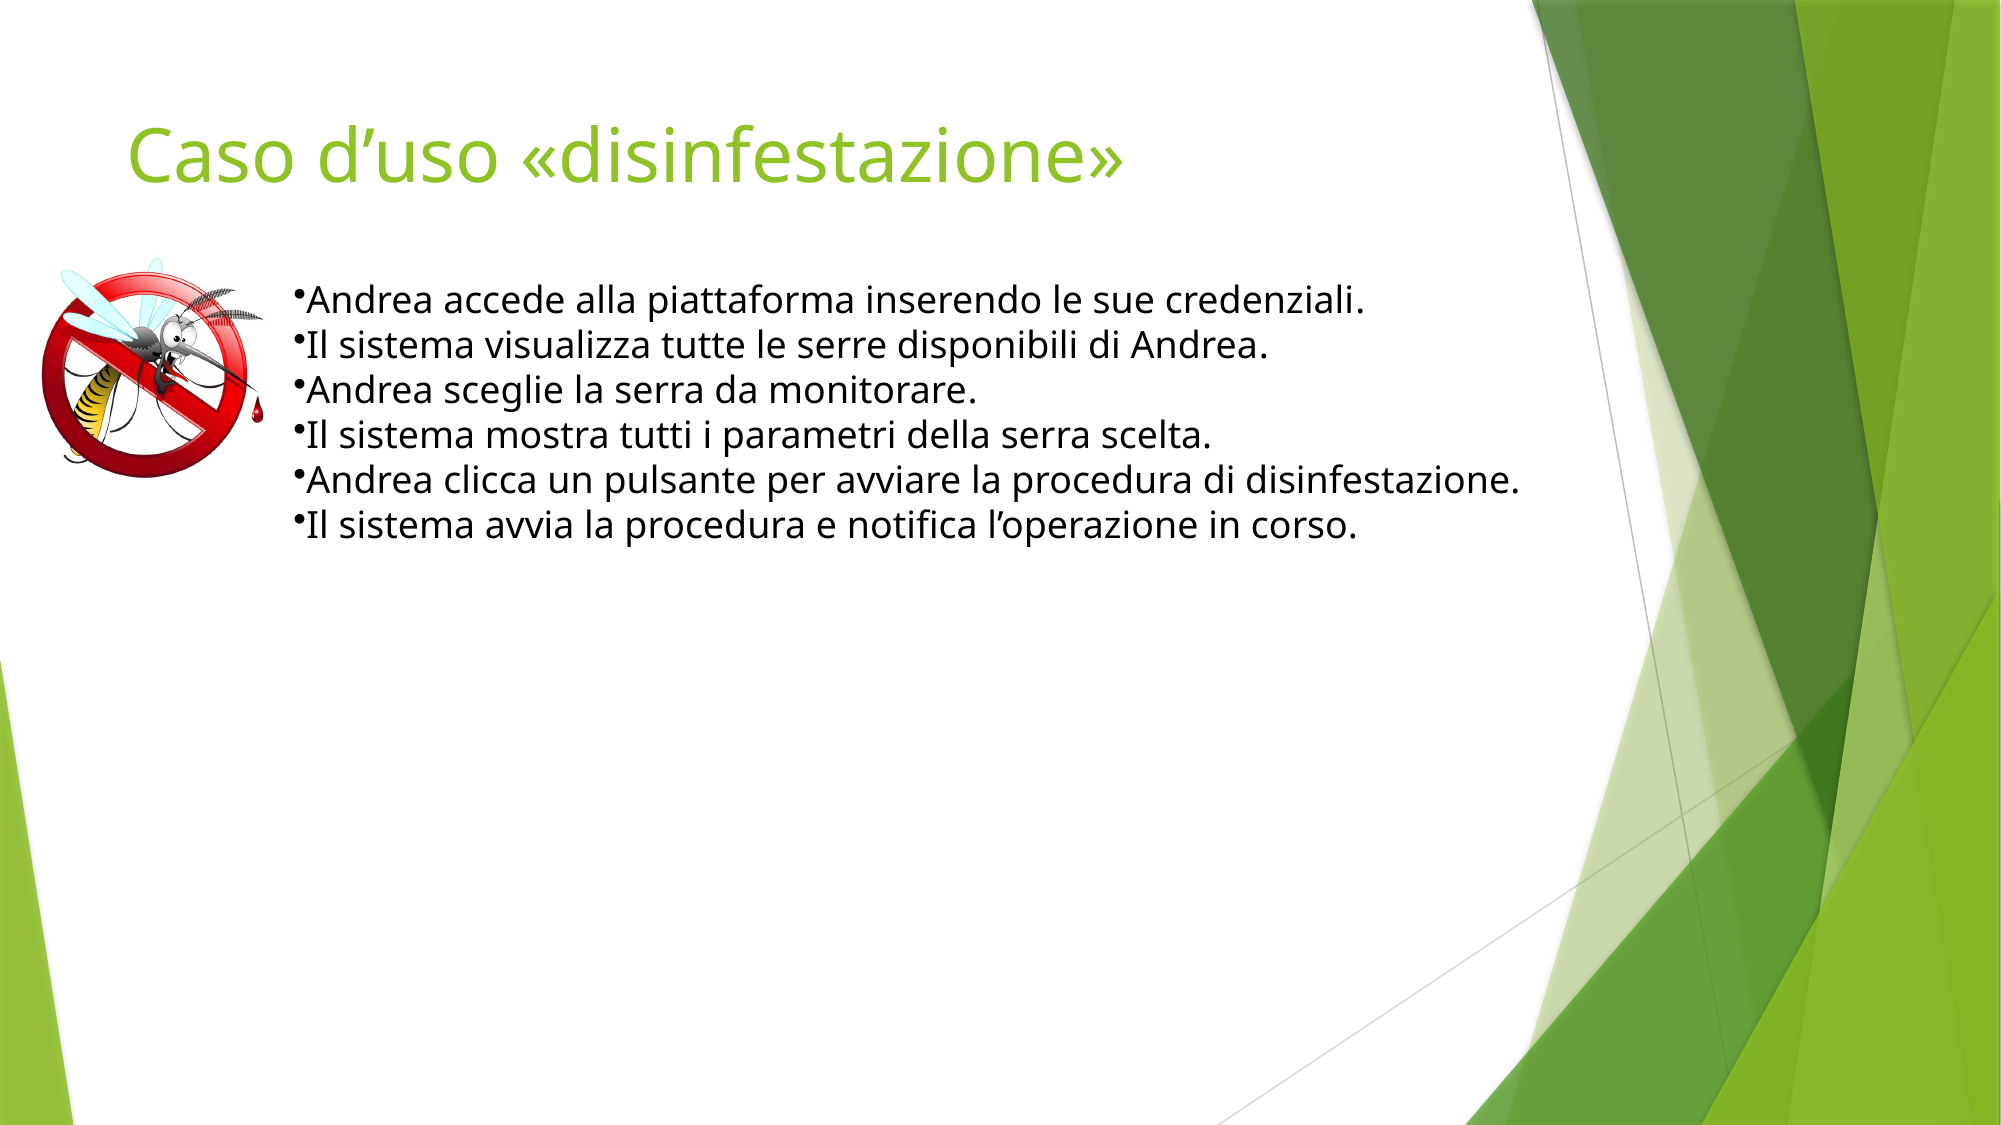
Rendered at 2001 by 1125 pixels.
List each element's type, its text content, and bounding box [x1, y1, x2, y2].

title Caso d’uso «disinfestazione» [111, 99, 278, 317]
list Andrea accede alla piattaforma inserendo le sue credenziali. Il sistema visualizza tutte le serre disponibili di Andrea. Andrea sceglie la serra da monitorare. Il sistema mostra tutti i parametri della serra scelta. Andrea clicca un pulsante per avviare la procedura di disinfestazione. Il sistema avvia la procedura e notifica l’operazione in corso. [278, 84, 1623, 738]
picture [39, 254, 267, 482]
